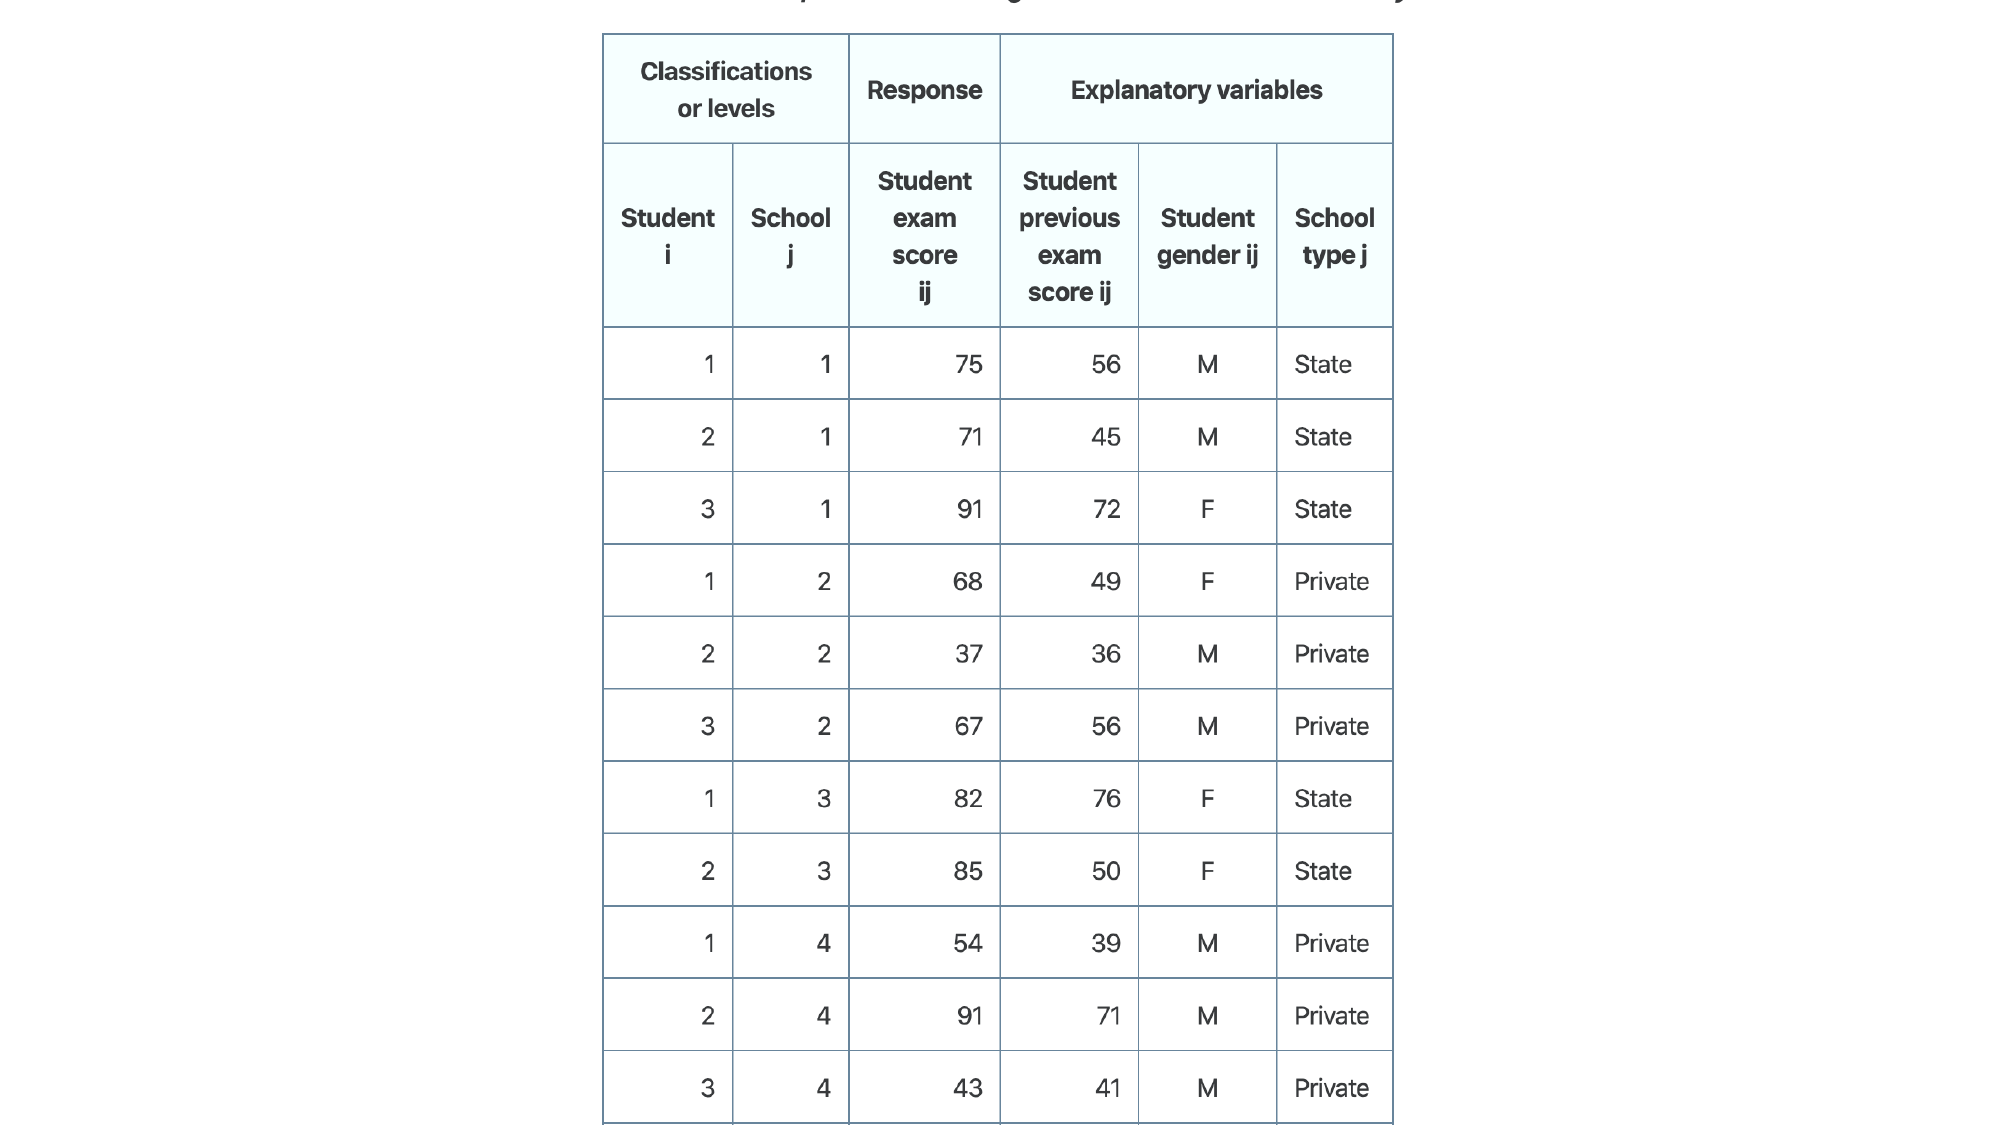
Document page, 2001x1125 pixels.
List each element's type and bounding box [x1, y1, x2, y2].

picture [568, 0, 1432, 1125]
